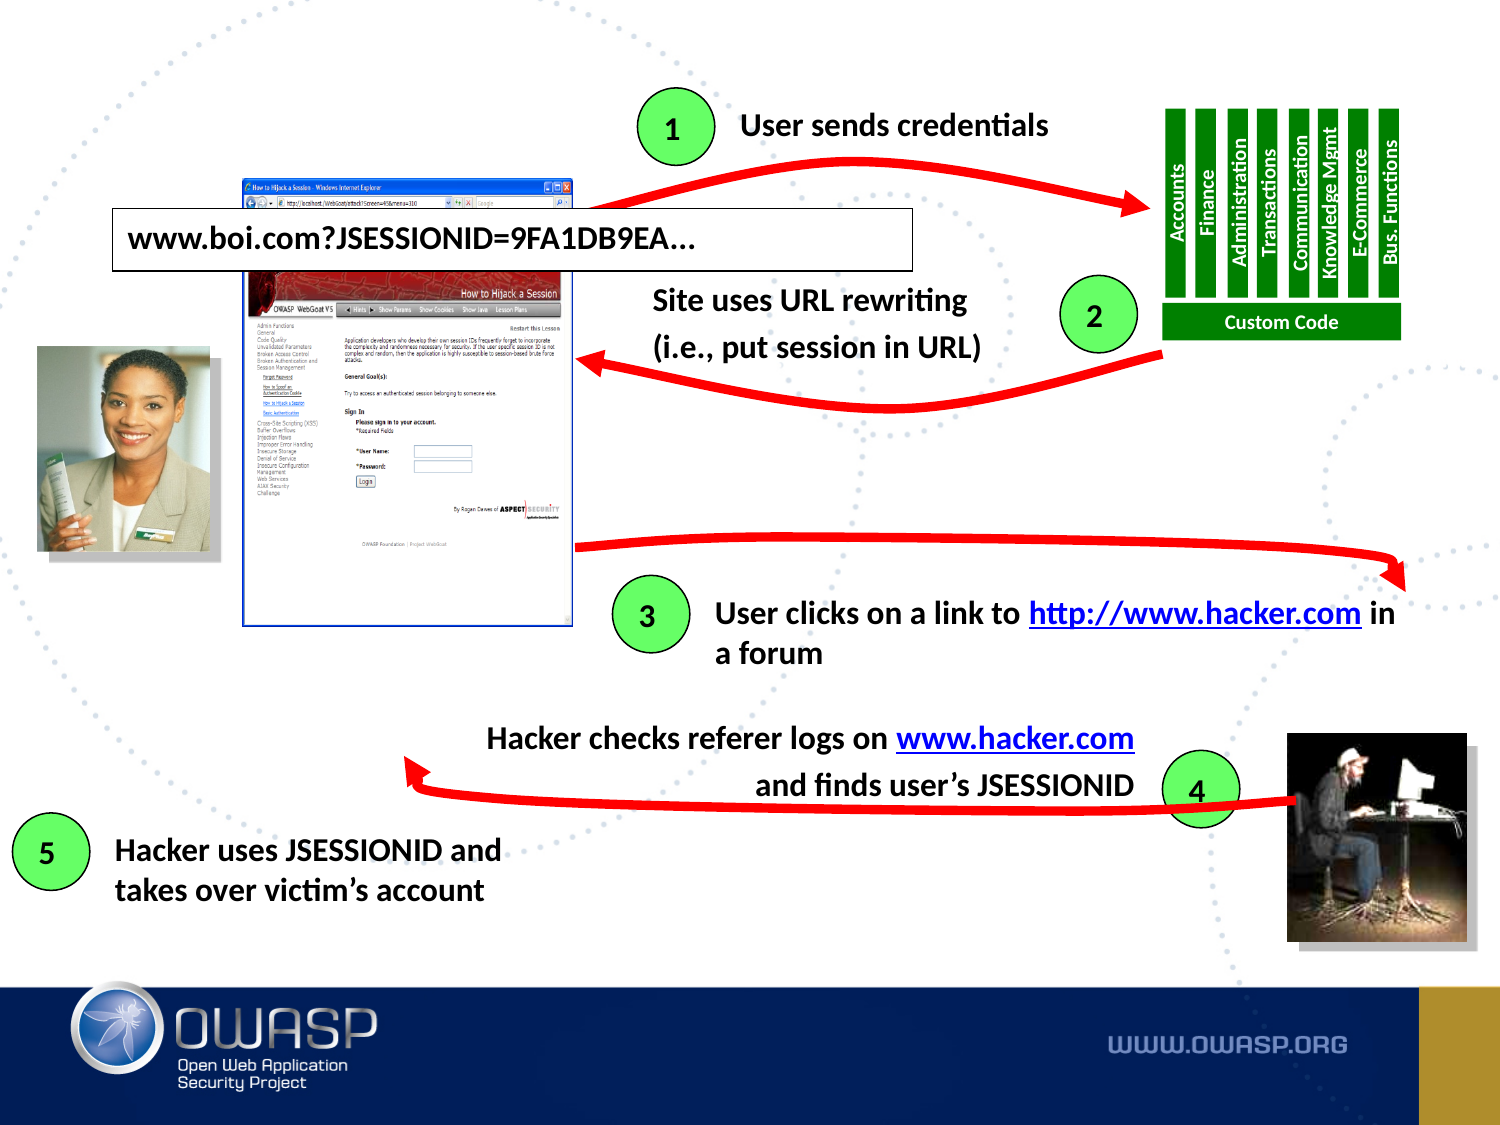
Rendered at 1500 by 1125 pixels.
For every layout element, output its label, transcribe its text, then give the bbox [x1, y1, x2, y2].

text_box Hacker uses JSESSIONID and takes over victim’s account [99, 821, 538, 934]
text_box User sends credentials [725, 96, 1138, 159]
text_box Hacker checks referer logs on www.hacker.com and finds user’s JSESSIONID [425, 708, 1150, 771]
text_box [1162, 108, 1402, 341]
text_box User clicks on a link to http://www.hacker.com in a forum [699, 583, 1425, 646]
text_box 4 [1168, 806, 1236, 828]
text_box [403, 755, 1282, 812]
text_box 4 [1162, 750, 1240, 797]
text_box [578, 353, 1163, 409]
text_box 3 [612, 575, 690, 653]
text_box 5 [12, 812, 90, 891]
text_box 2 [1065, 275, 1138, 353]
picture [0, 0, 1500, 1125]
text_box [578, 536, 1406, 593]
text_box www.boi.com?JSESSIONID=9FA1DB9EA... [112, 208, 236, 271]
text_box [606, 161, 1151, 213]
text_box www.boi.com?JSESSIONID=9FA1DB9EA... [578, 208, 913, 271]
text_box 1 [637, 87, 715, 166]
text_box Site uses URL rewriting (i.e., put session in URL) [637, 271, 1100, 334]
